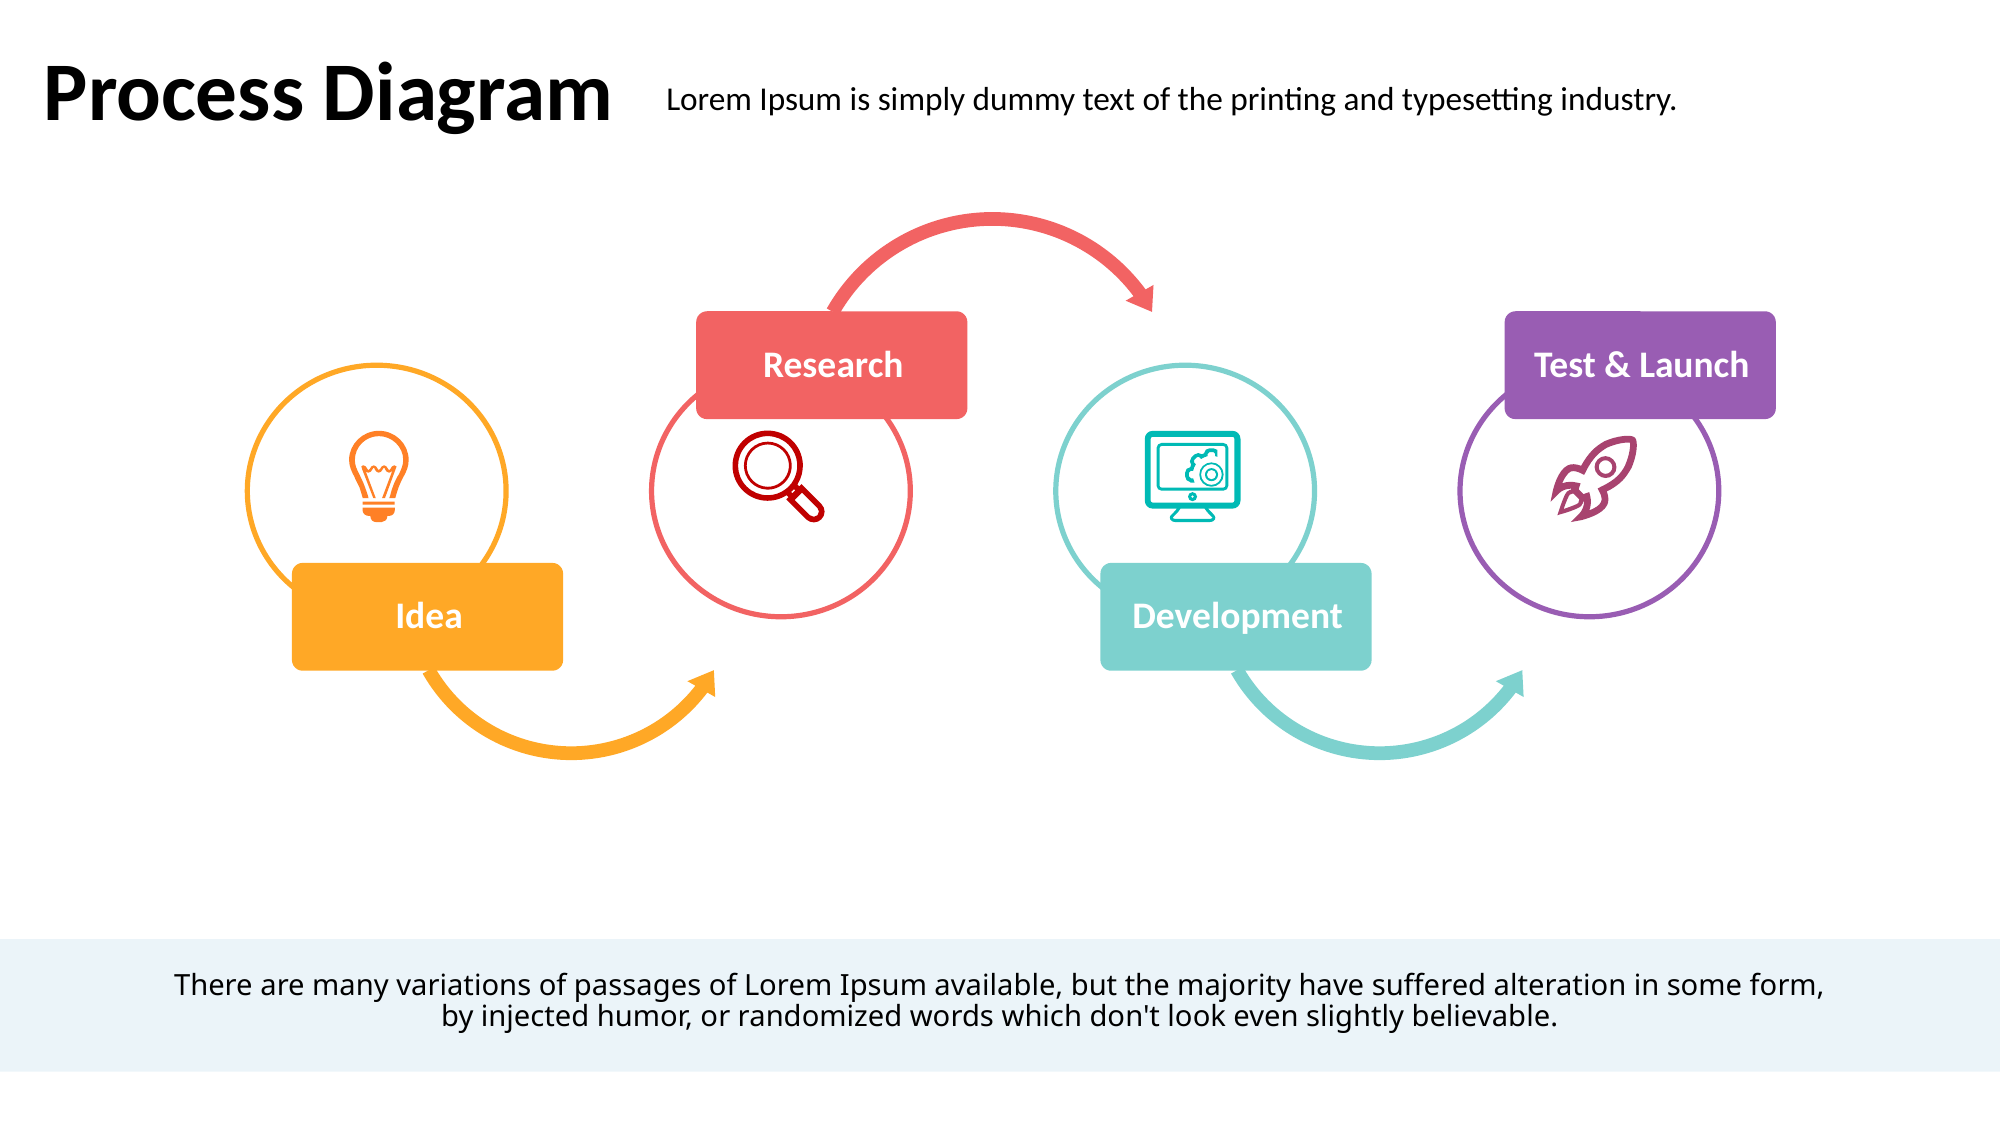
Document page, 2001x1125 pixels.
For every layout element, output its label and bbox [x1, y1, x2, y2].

text_box [29, 29, 629, 145]
text_box [0, 938, 2000, 1073]
text_box [651, 69, 1694, 125]
text_box [223, 185, 1777, 797]
